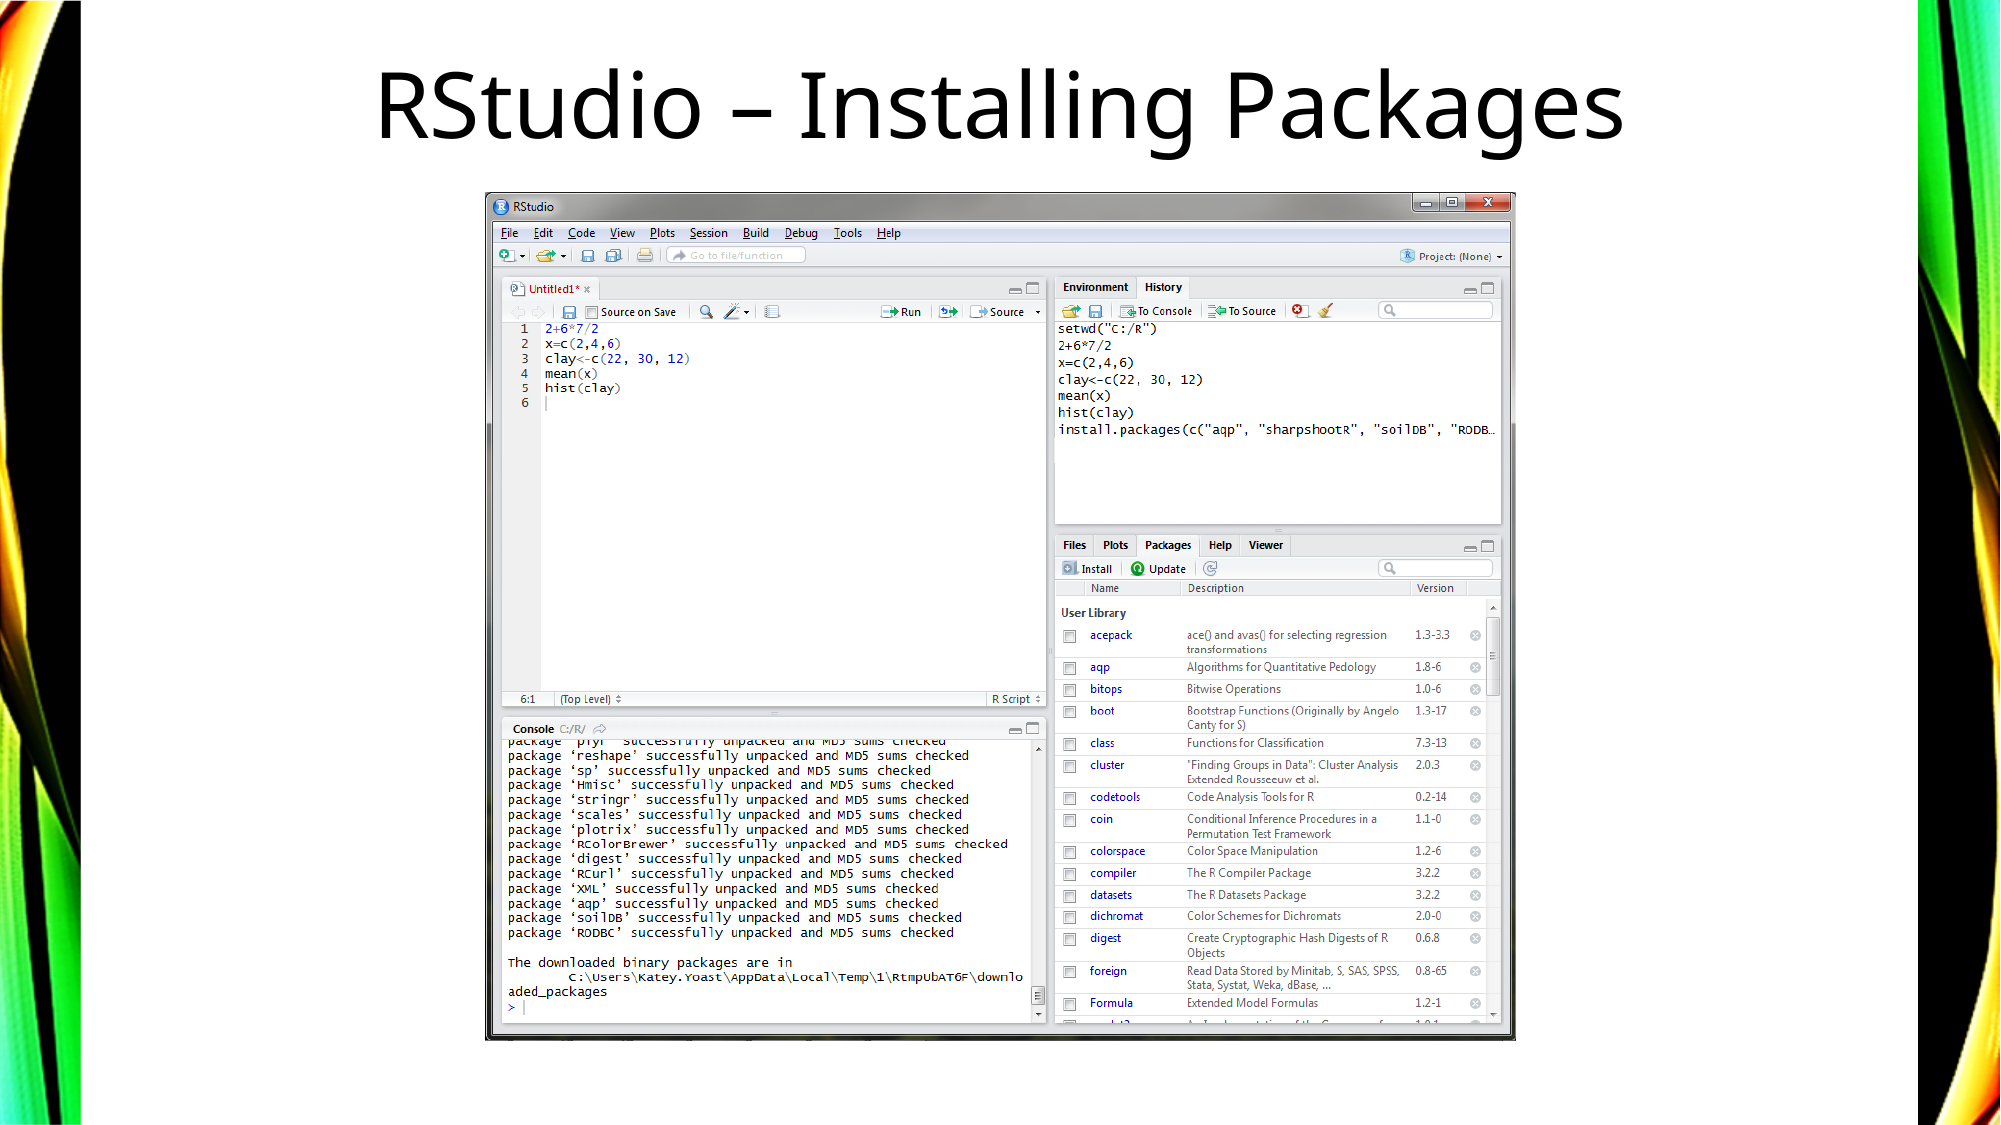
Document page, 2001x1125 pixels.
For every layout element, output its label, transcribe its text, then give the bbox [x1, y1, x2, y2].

picture [0, 1, 80, 1124]
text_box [484, 192, 1516, 1041]
text_box RStudio – Installing Packages [300, 0, 1700, 218]
picture [1918, 0, 2000, 1125]
